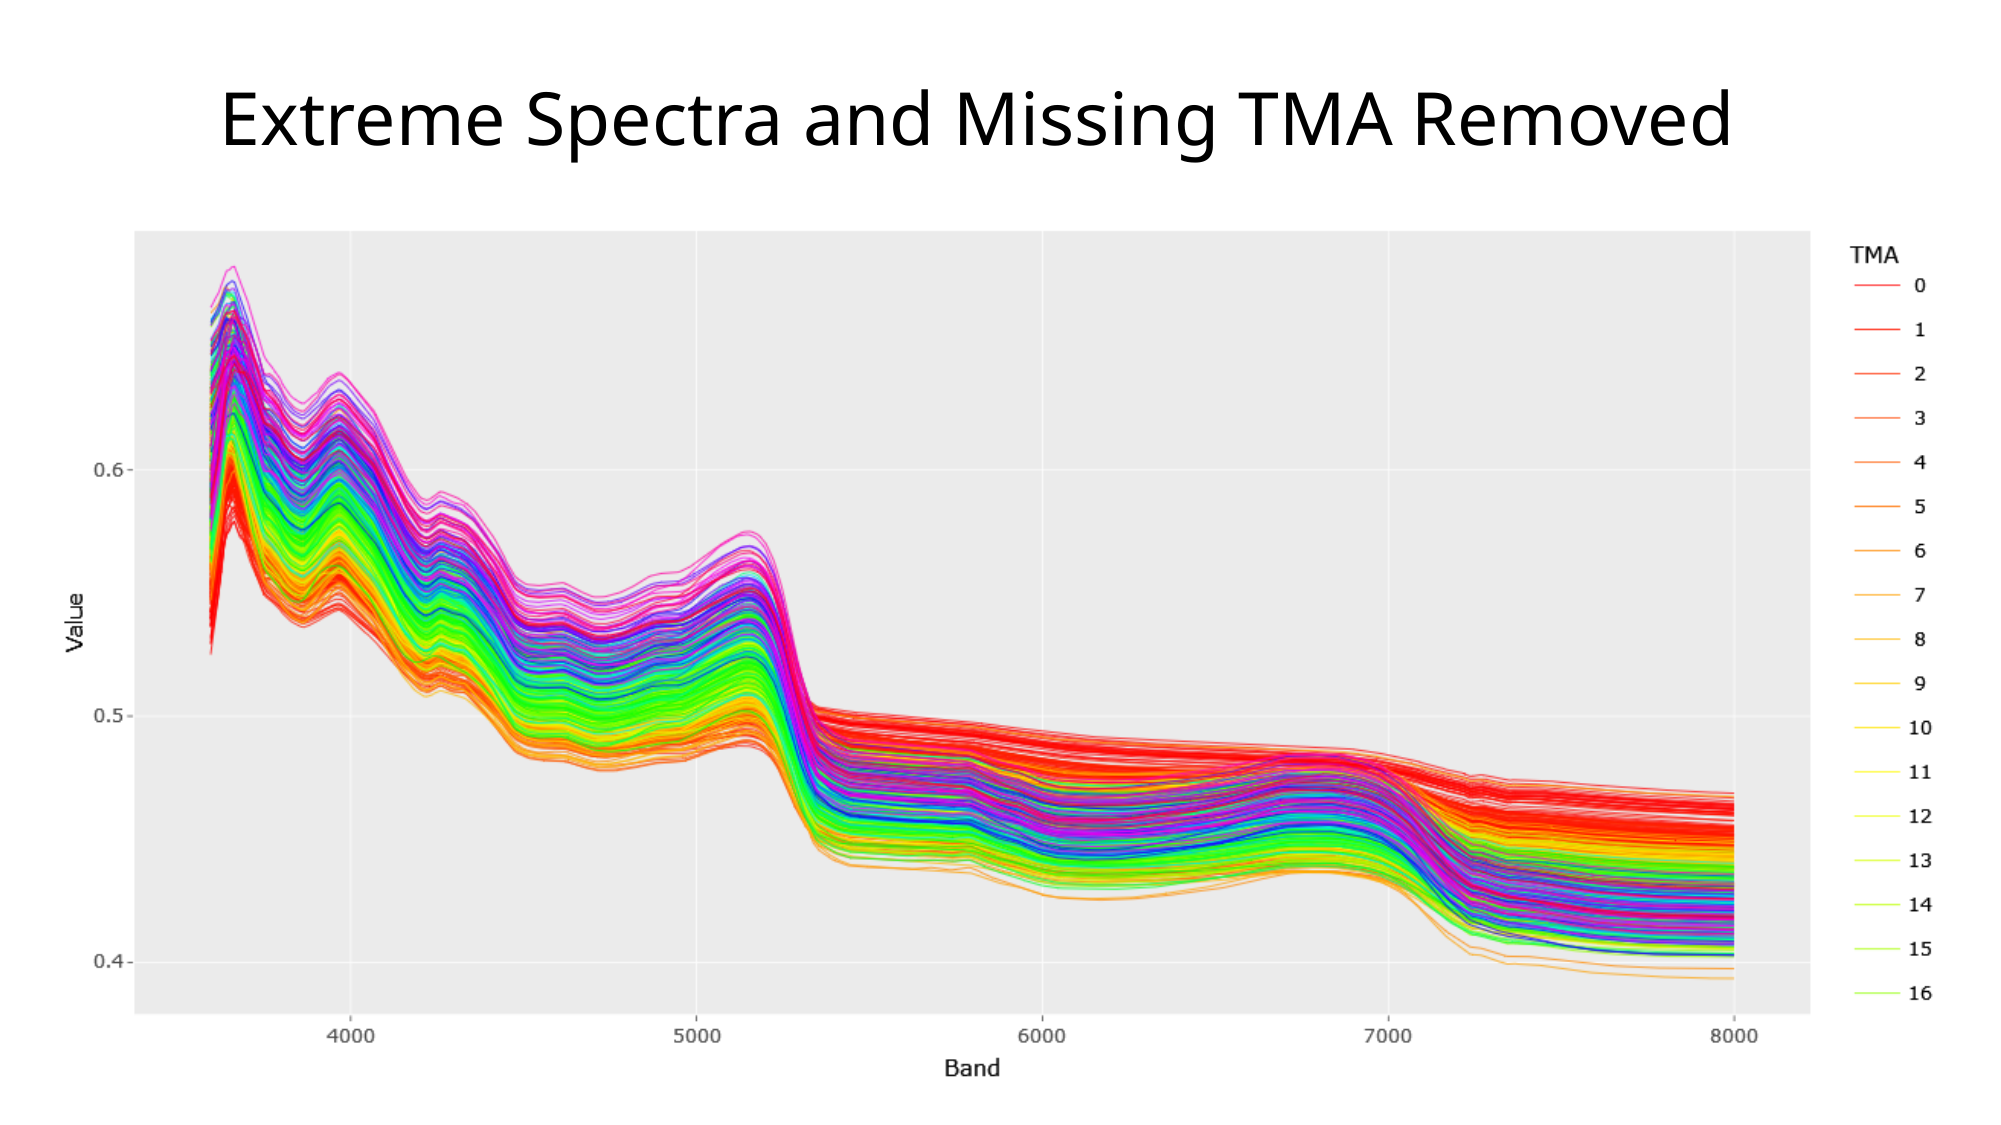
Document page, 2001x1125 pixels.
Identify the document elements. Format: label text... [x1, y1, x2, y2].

title Extreme Spectra and Missing TMA Removed [115, 50, 1841, 184]
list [60, 184, 1953, 1081]
